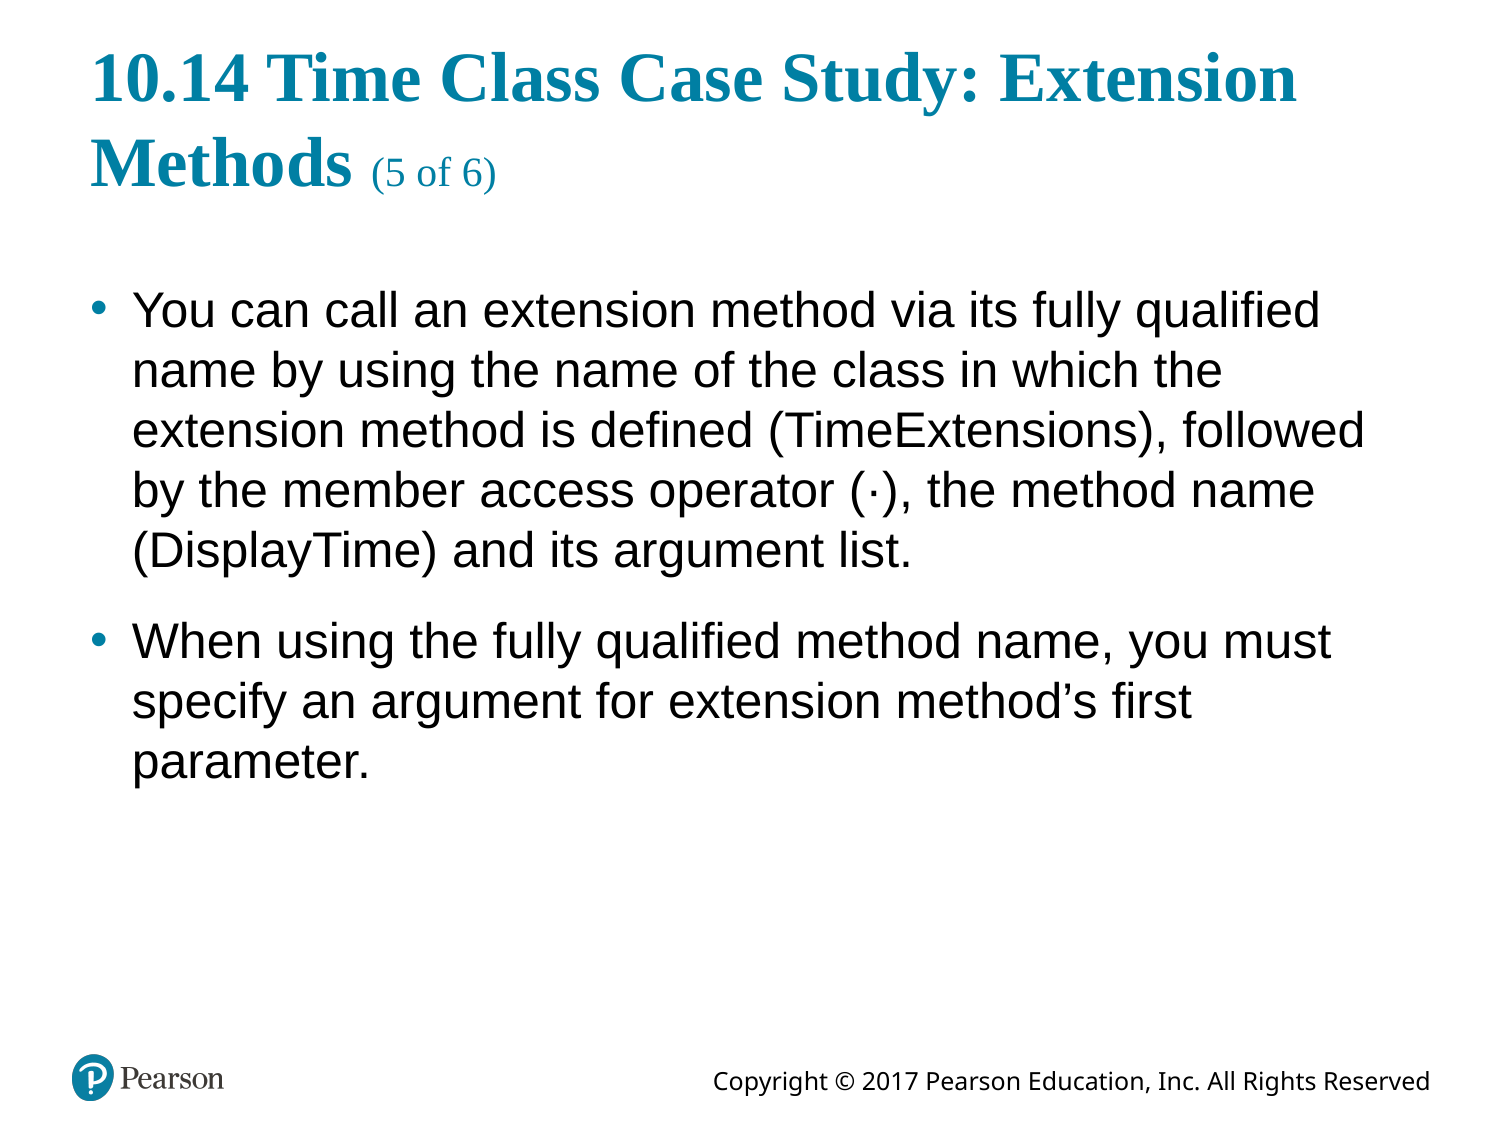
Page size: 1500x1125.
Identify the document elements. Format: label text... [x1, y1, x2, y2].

picture [80, 1063, 106, 1088]
picture [98, 1054, 224, 1101]
list You can call an extension method via its fully qualified name by using the name of the class in which the extension method is defined (TimeExtensions), followed by the member access operator (·), the method name (DisplayTime) and its argument list. When using the fully qualified method name, you must specify an argument for extension method’s first parameter. [75, 262, 1425, 798]
picture [72, 1087, 83, 1101]
picture [72, 1054, 88, 1070]
title 10.14 Time Class Case Study: Extension Methods (5 of 6) [75, 35, 1425, 216]
